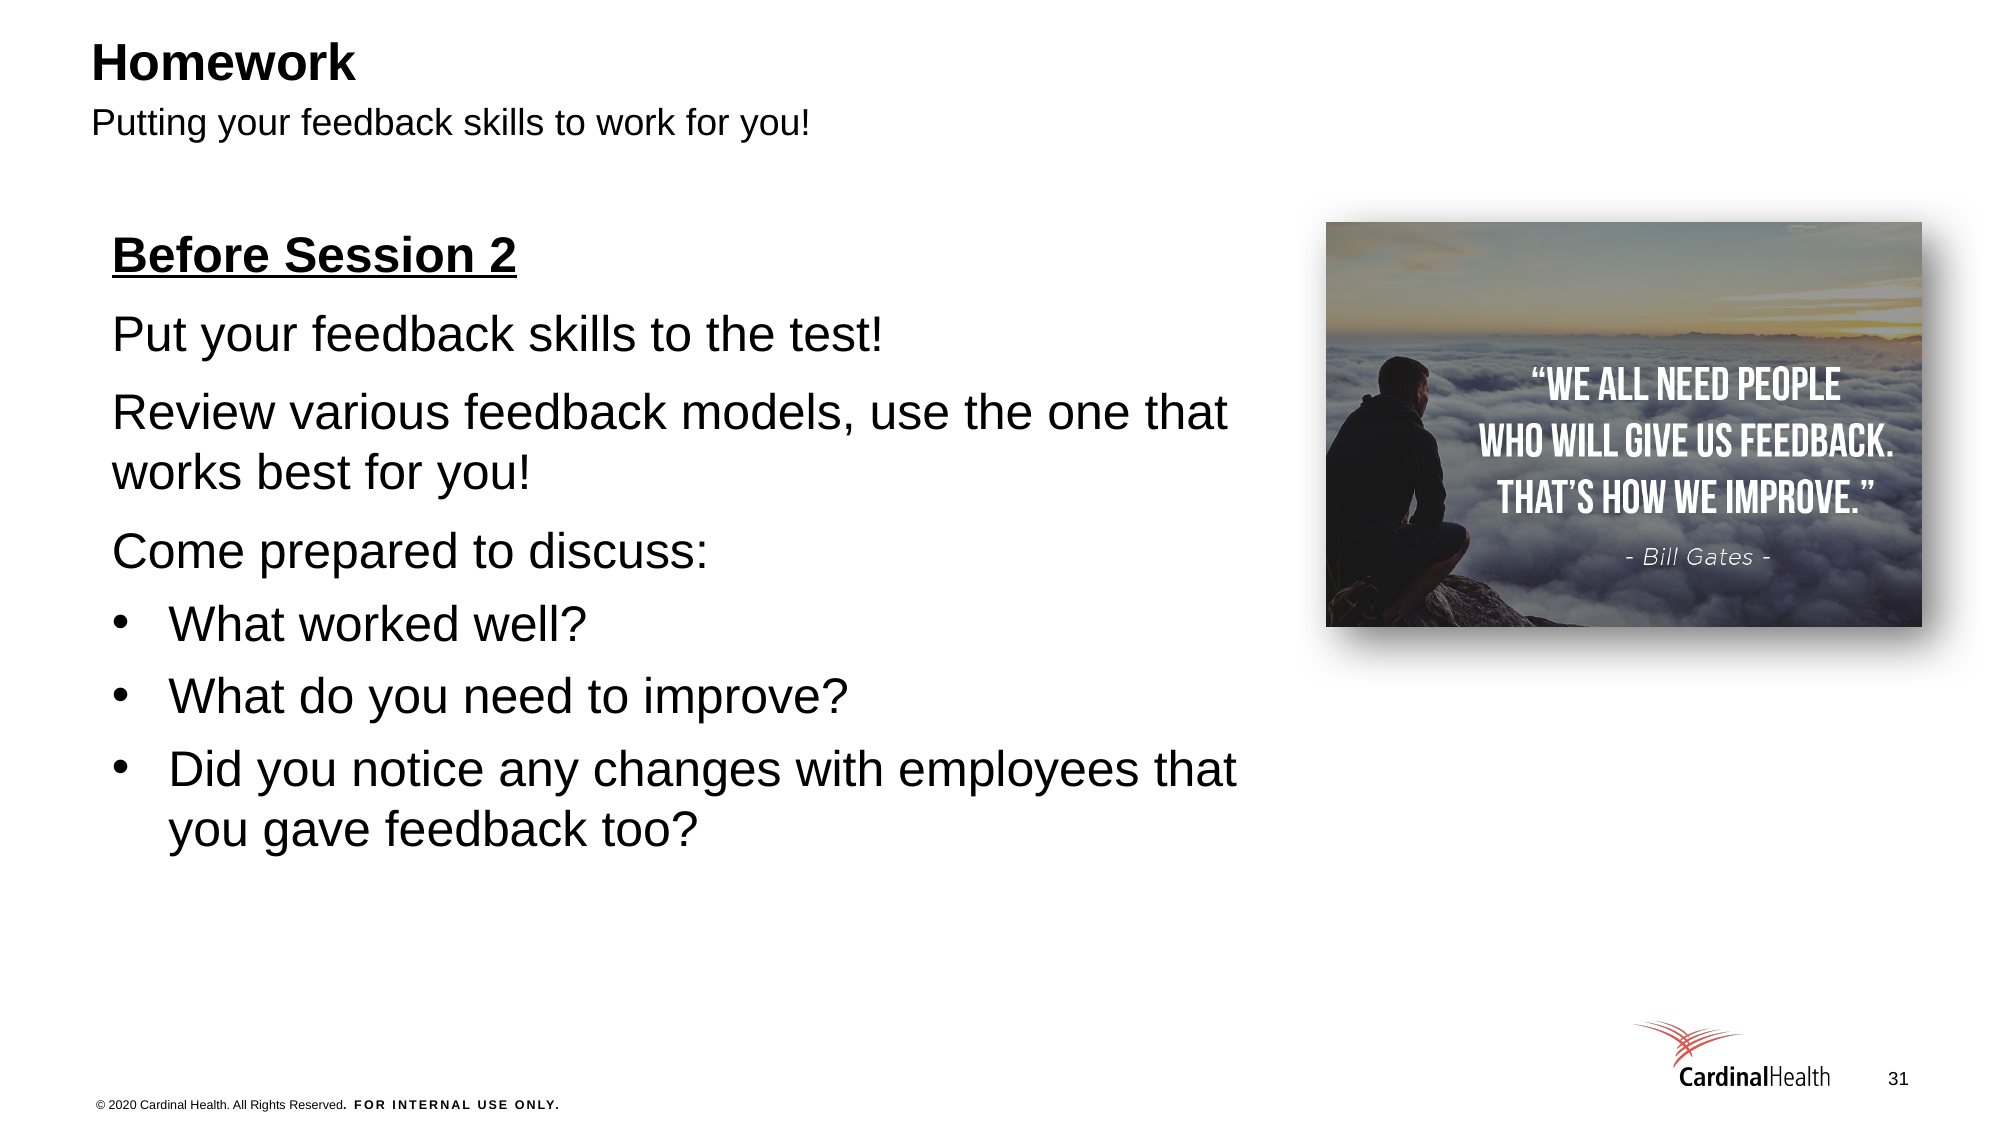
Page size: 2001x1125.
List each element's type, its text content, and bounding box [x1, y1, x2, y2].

subtitle Putting your feedback skills to work for you! [91, 97, 1909, 144]
picture [1631, 1018, 1831, 1088]
picture [1325, 222, 1925, 627]
text_box Before Session 2 Put your feedback skills to the test! Review various feedback models, use the one that works best for you! Come prepared to discuss: What worked well? What do you need to improve? Did you notice any changes with employees that you gave feedback too? [111, 222, 1310, 908]
title Homework [91, 28, 1909, 92]
